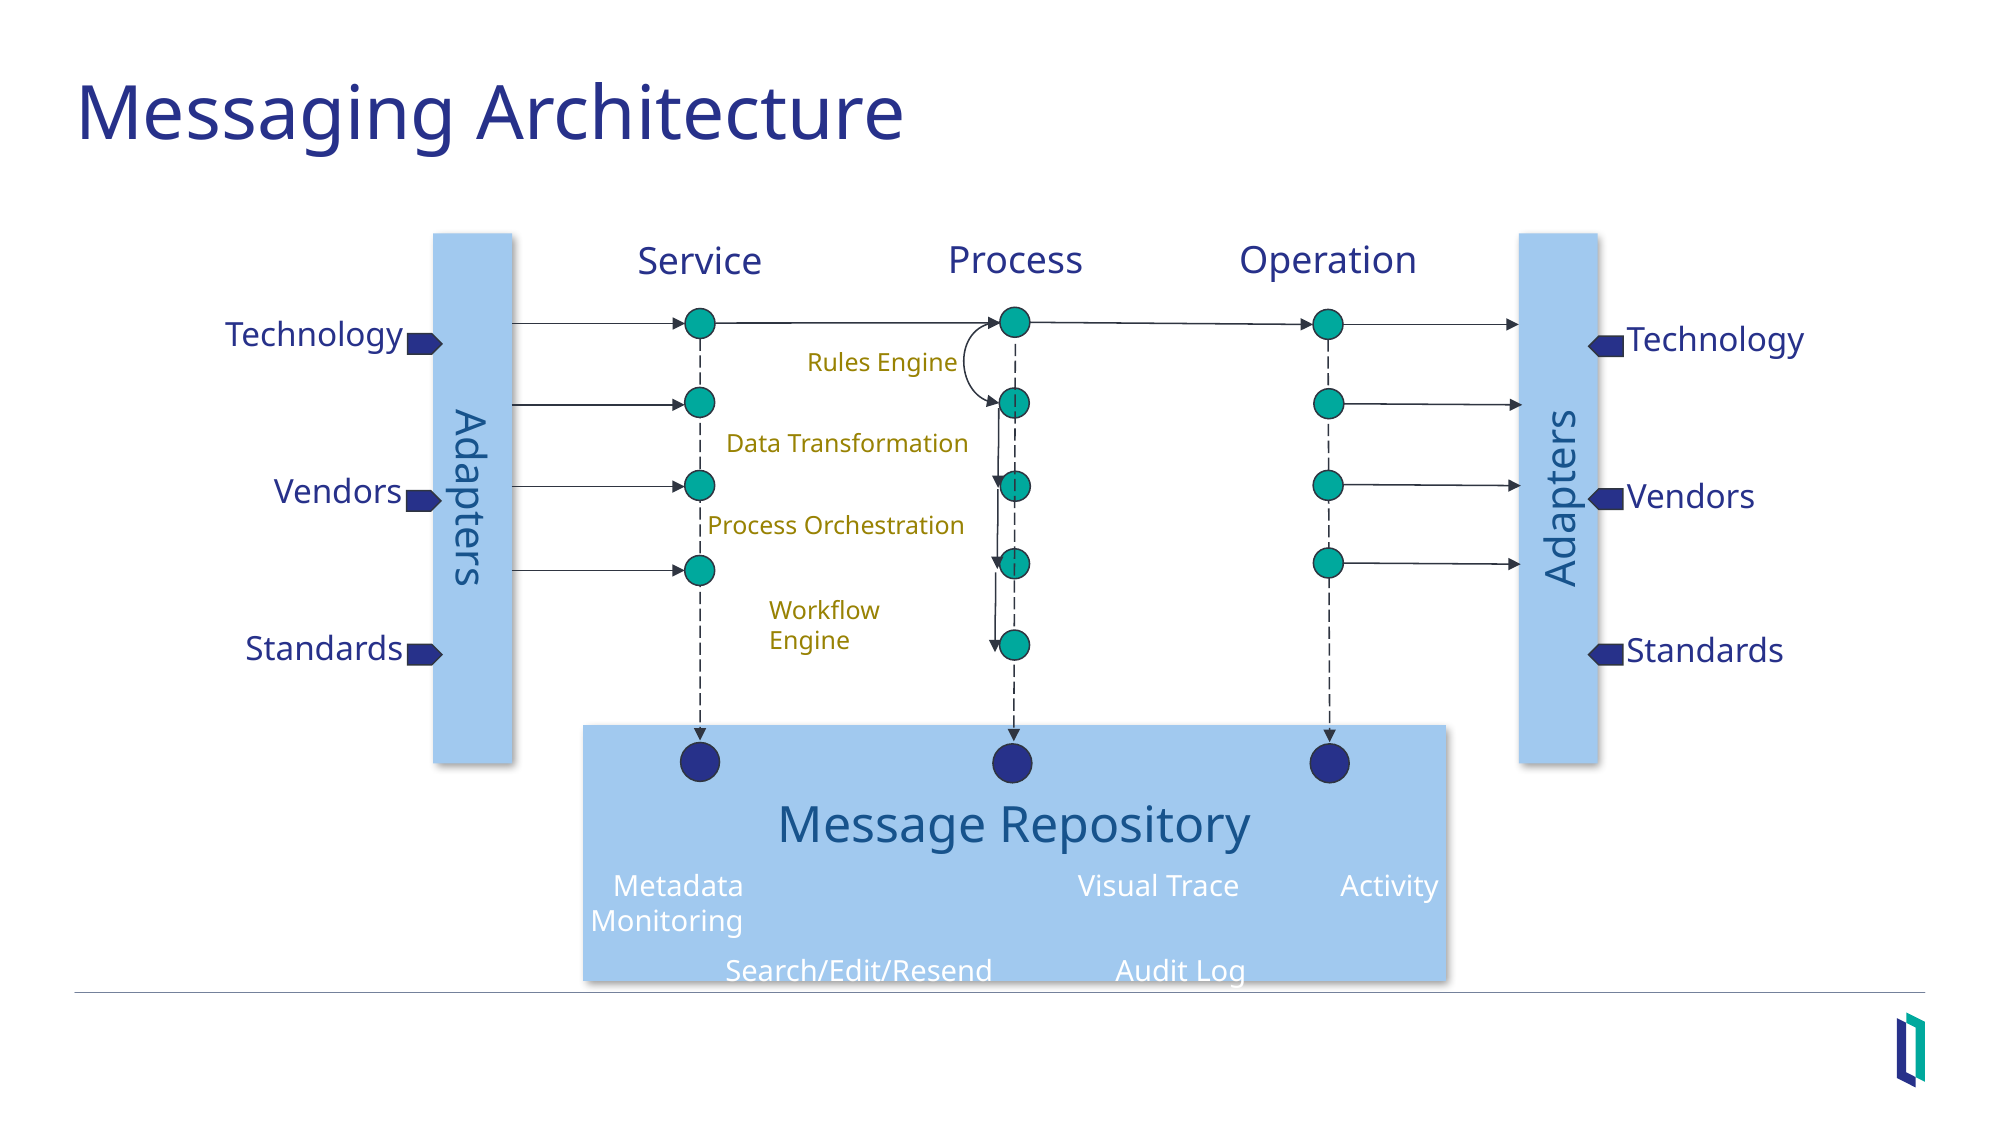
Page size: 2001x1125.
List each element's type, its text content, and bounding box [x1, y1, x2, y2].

text_box Workflow Engine [766, 591, 965, 658]
text_box [1016, 548, 1030, 579]
text_box [1016, 388, 1030, 418]
text_box [1313, 548, 1327, 578]
text_box [1000, 307, 1030, 338]
text_box Service [634, 234, 766, 286]
text_box Adapters [1518, 233, 1598, 764]
text_box [407, 333, 442, 355]
text_box [999, 388, 1013, 418]
text_box [701, 470, 715, 501]
text_box Metadata Visual Trace Activity Monitoring Search/Edit/Resend Audit Log [587, 864, 1451, 1025]
title Messaging Architecture [75, 75, 1925, 157]
text_box Message Repository [583, 725, 1446, 981]
text_box Rules Engine [804, 343, 962, 380]
text_box Standards [205, 623, 407, 670]
text_box Vendors [206, 467, 406, 514]
text_box [701, 387, 715, 418]
text_box Adapters [433, 233, 513, 764]
text_box [684, 555, 700, 586]
text_box [1313, 470, 1327, 501]
text_box Process Orchestration [704, 506, 969, 543]
text_box [684, 387, 700, 418]
text_box Technology [204, 310, 407, 357]
text_box Vendors [1623, 472, 1759, 518]
text_box [1330, 548, 1344, 578]
text_box [701, 555, 715, 586]
text_box Operation [1236, 233, 1421, 285]
text_box [999, 548, 1013, 579]
text_box [685, 308, 715, 339]
text_box [1330, 388, 1344, 419]
text_box [1016, 630, 1030, 660]
text_box [1588, 488, 1623, 510]
text_box [1000, 471, 1013, 501]
text_box Technology [1623, 315, 1808, 362]
text_box [1313, 388, 1327, 419]
text_box [680, 742, 720, 782]
text_box [407, 644, 442, 665]
text_box [1313, 309, 1343, 340]
text_box [684, 470, 700, 501]
text_box [1310, 743, 1350, 783]
text_box Standards [1623, 626, 1788, 673]
text_box [1588, 644, 1623, 665]
text_box [1330, 470, 1344, 501]
text_box [992, 743, 1032, 783]
text_box [1016, 471, 1031, 502]
text_box Process [944, 233, 1087, 285]
text_box Data Transformation [722, 425, 973, 461]
text_box [1588, 336, 1624, 357]
text_box [406, 490, 441, 512]
text_box [999, 630, 1013, 660]
